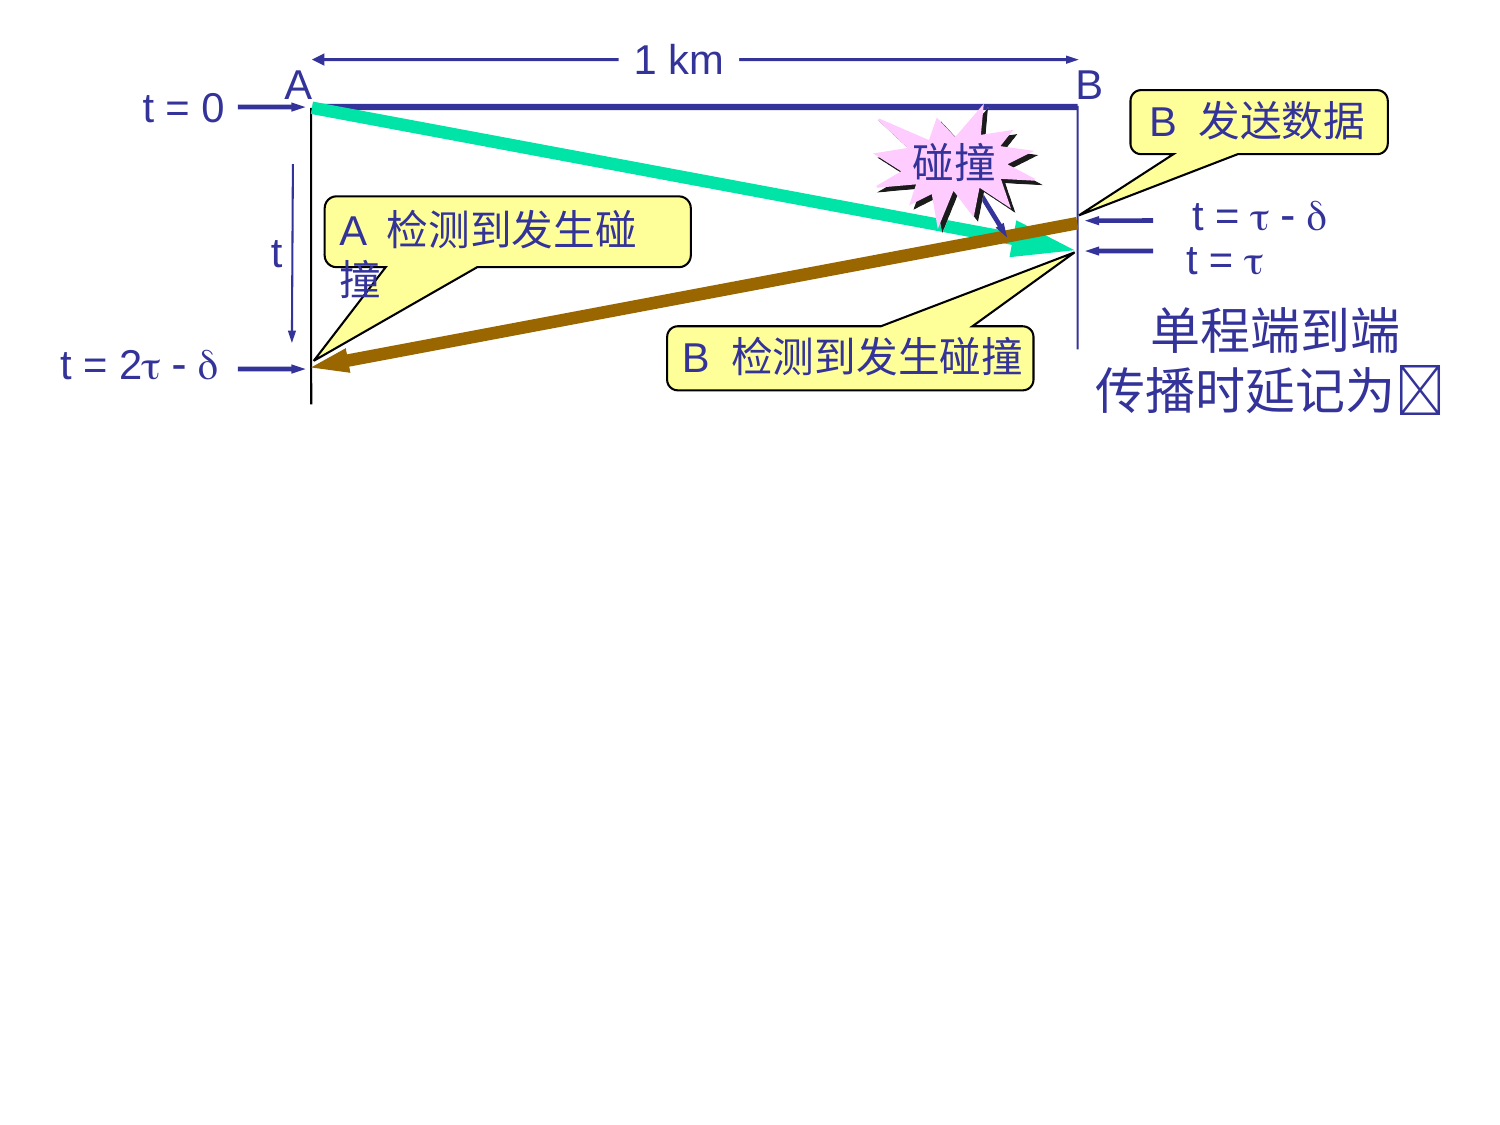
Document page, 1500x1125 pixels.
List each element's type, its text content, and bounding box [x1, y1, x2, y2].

text_box 单程端到端 传播时延记为 [1080, 292, 1472, 427]
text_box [666, 224, 1279, 391]
text_box 1 km [618, 25, 740, 90]
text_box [1084, 87, 1388, 248]
text_box t = 0 [127, 73, 240, 139]
text_box A [269, 50, 328, 115]
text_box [40, 196, 692, 396]
text_box [237, 102, 306, 112]
text_box B [1060, 50, 1119, 115]
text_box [875, 106, 1035, 223]
